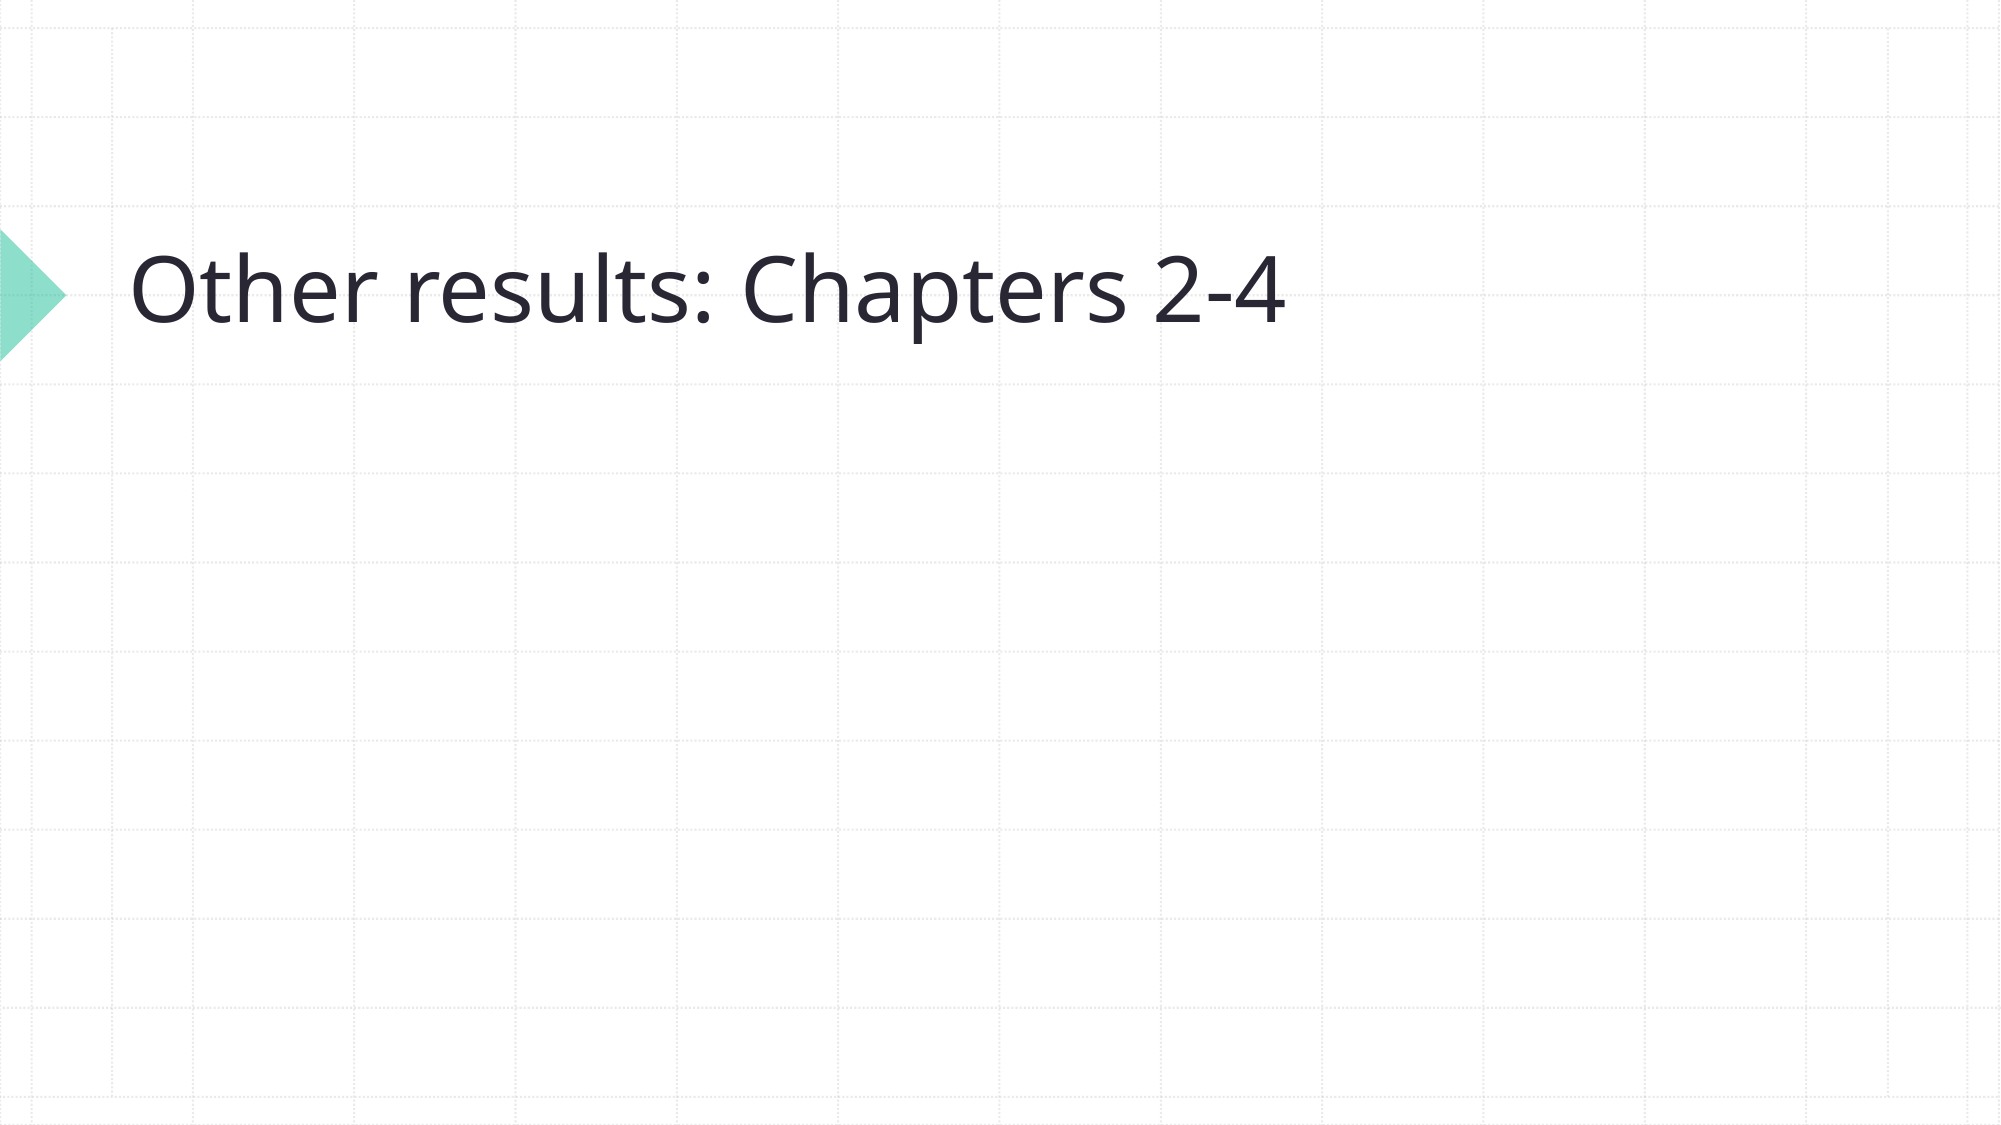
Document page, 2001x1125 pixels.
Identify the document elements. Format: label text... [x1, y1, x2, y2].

title Other results: Chapters 2-4 [113, 118, 1836, 349]
